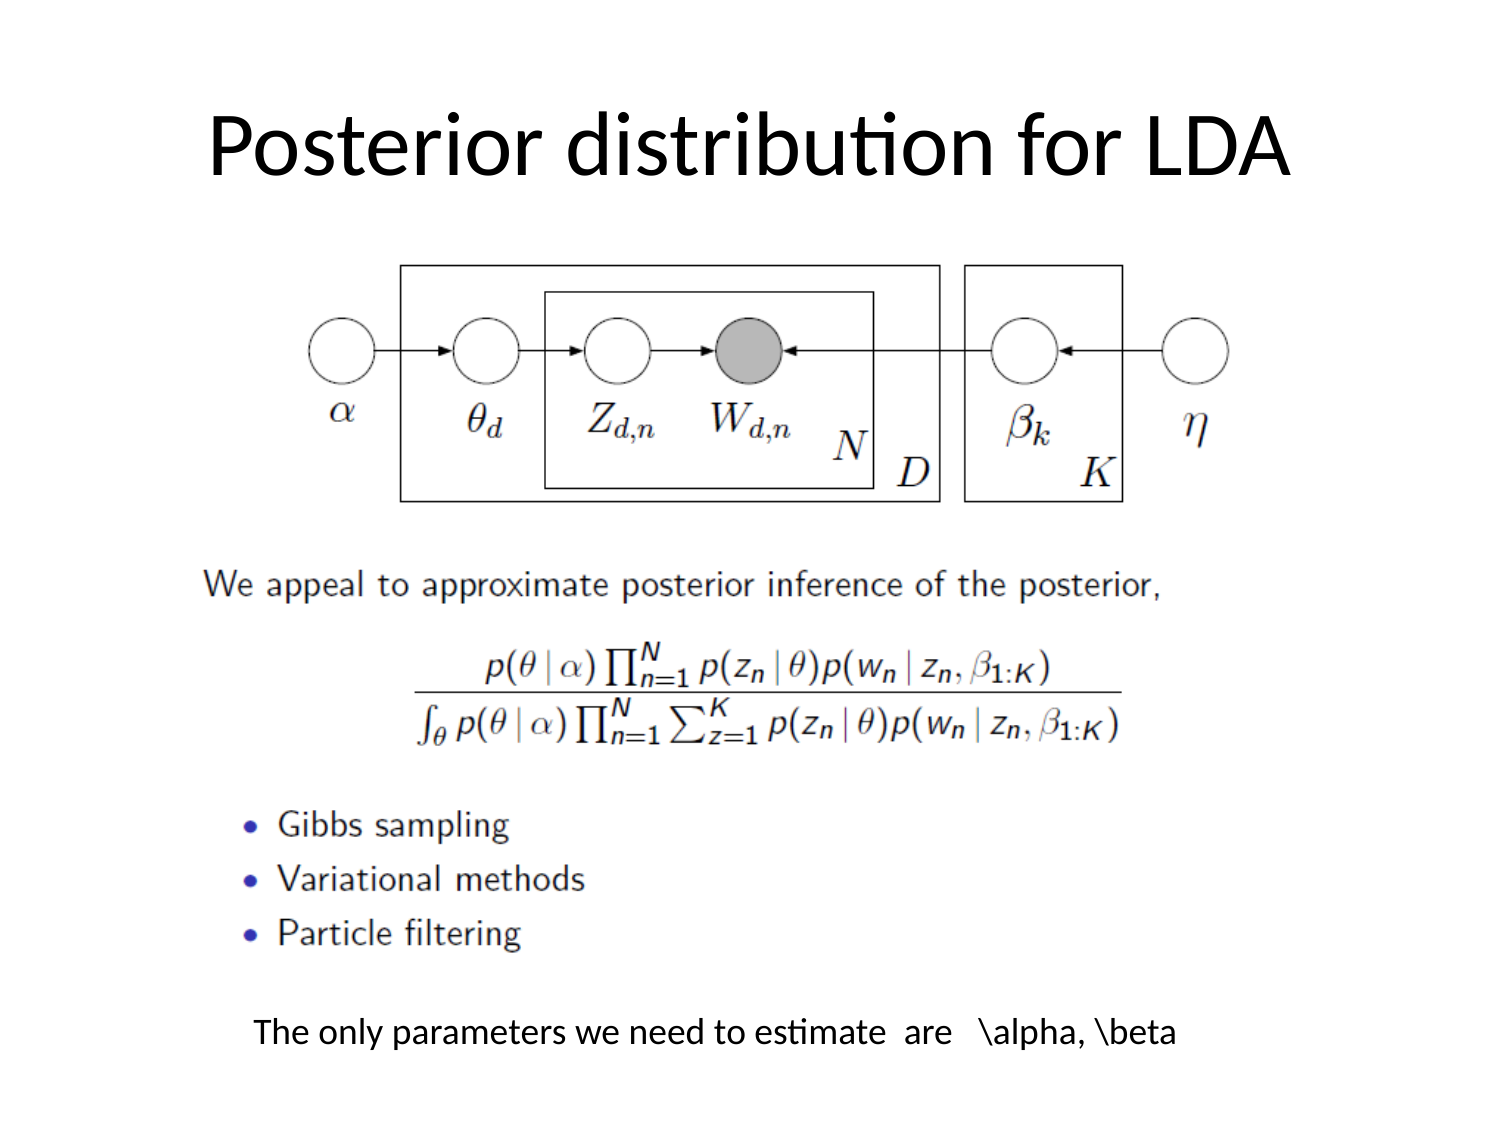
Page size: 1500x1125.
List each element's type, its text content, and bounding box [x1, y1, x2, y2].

text_box The only parameters we need to estimate are \alpha, \beta [238, 999, 1194, 1060]
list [187, 224, 1313, 963]
title Posterior distribution for LDA [75, 45, 1425, 233]
